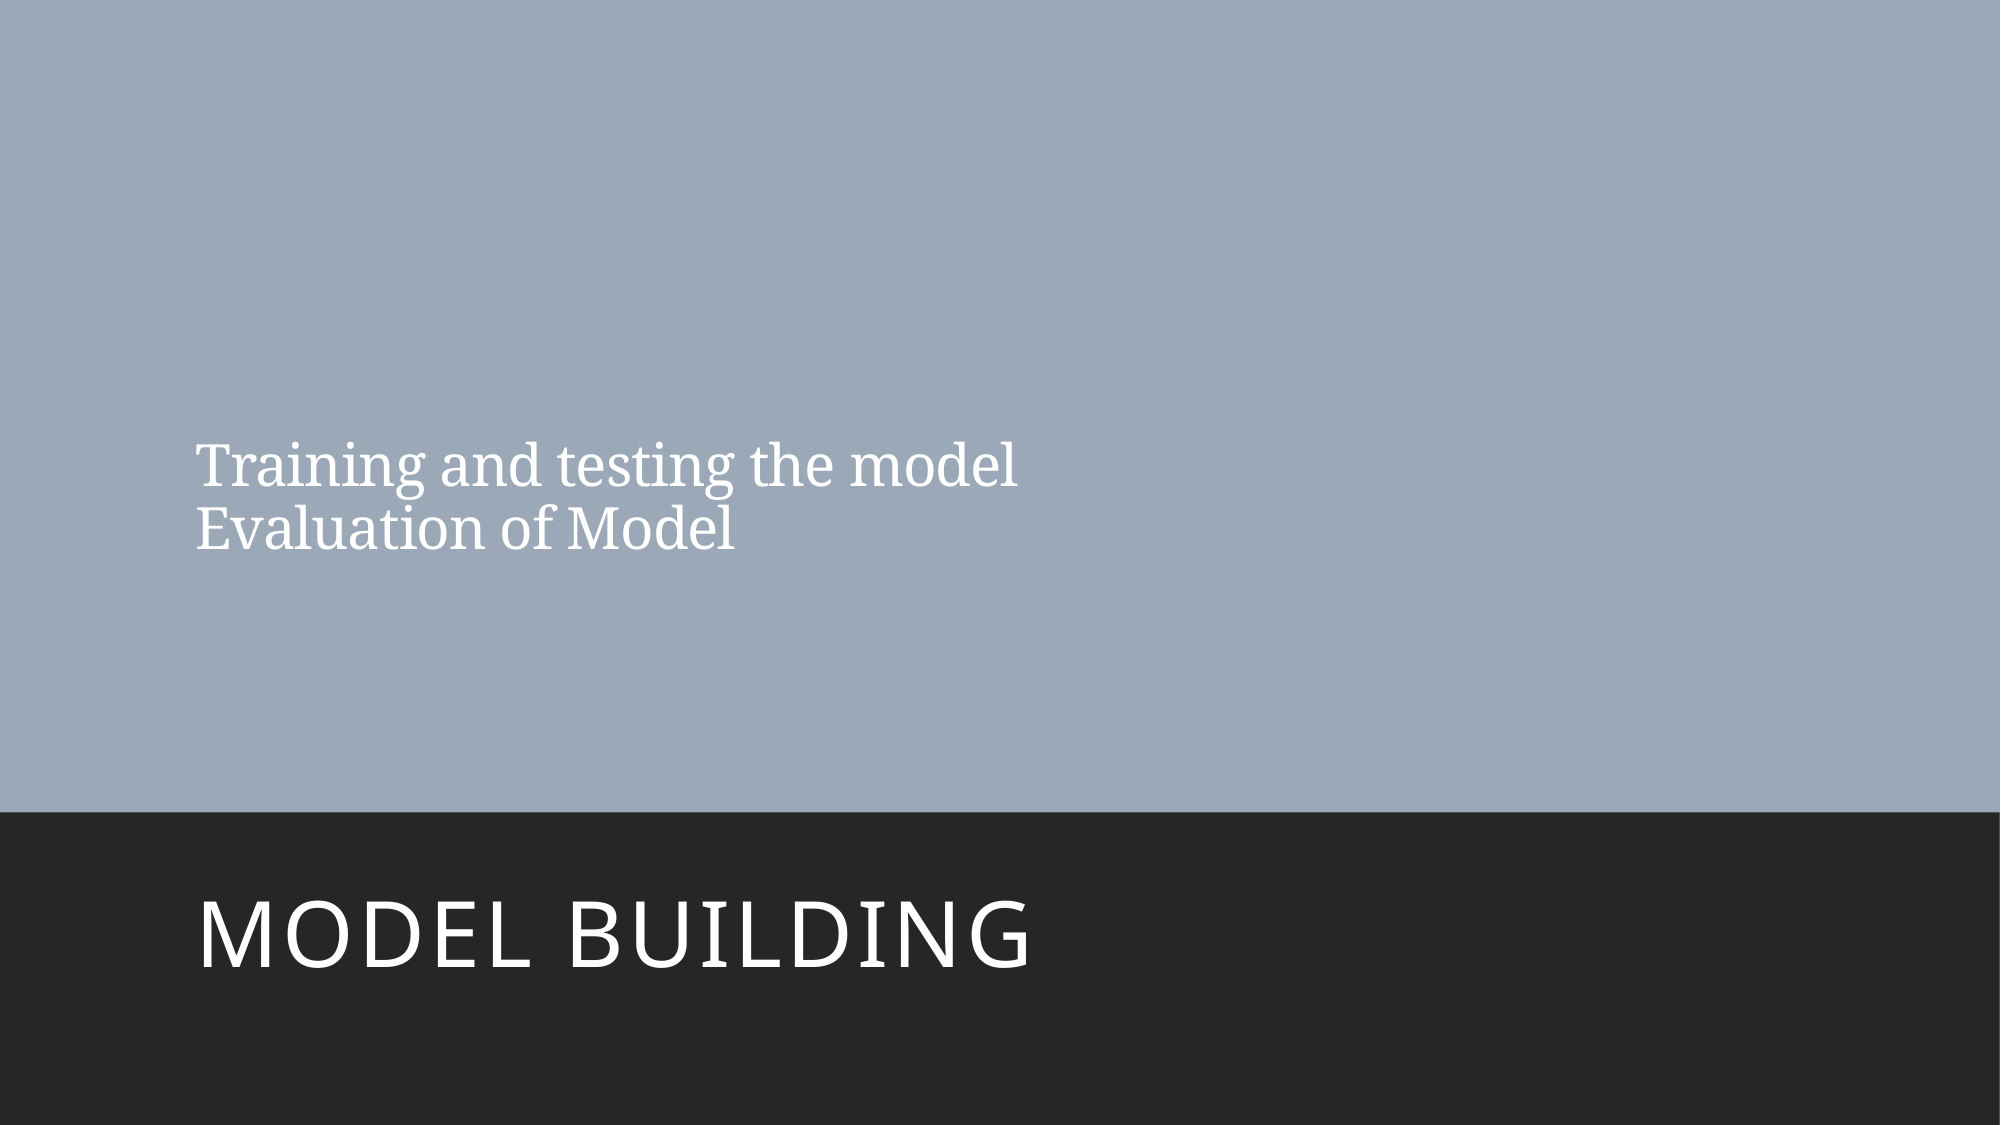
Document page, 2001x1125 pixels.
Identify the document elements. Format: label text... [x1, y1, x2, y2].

subtitle Model Building [180, 857, 1831, 1045]
title Training and testing the model Evaluation of Model [180, 124, 1831, 763]
text_box [0, 0, 2000, 811]
text_box [0, 811, 2000, 1125]
